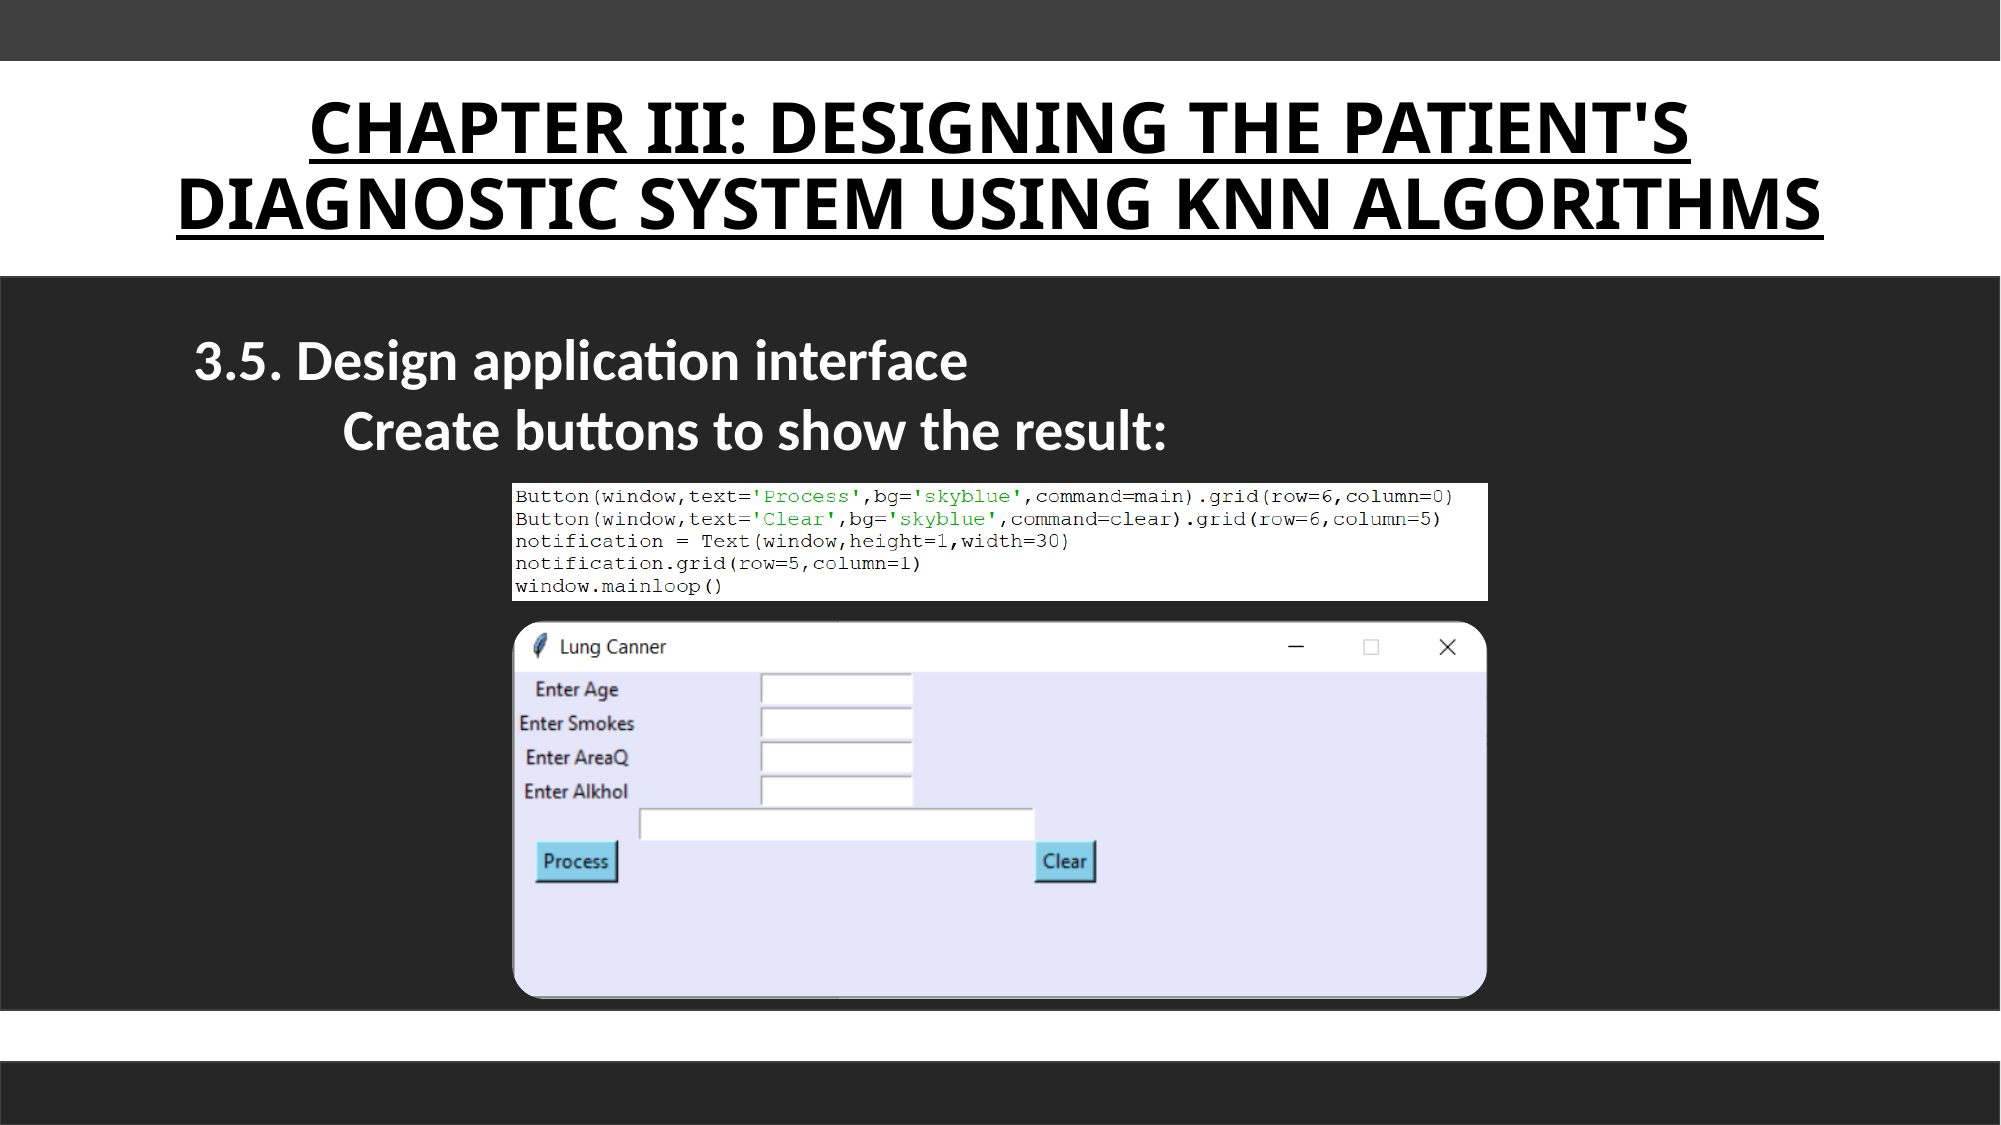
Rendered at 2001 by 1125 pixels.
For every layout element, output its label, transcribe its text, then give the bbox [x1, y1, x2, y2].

title CHAPTER III: DESIGNING THE PATIENT'S DIAGNOSTIC SYSTEM USING KNN ALGORITHMS [137, 59, 1863, 278]
text_box 3.5. Design application interface Create buttons to show the result: [179, 315, 1899, 560]
picture [512, 483, 1488, 601]
picture [512, 620, 1488, 999]
